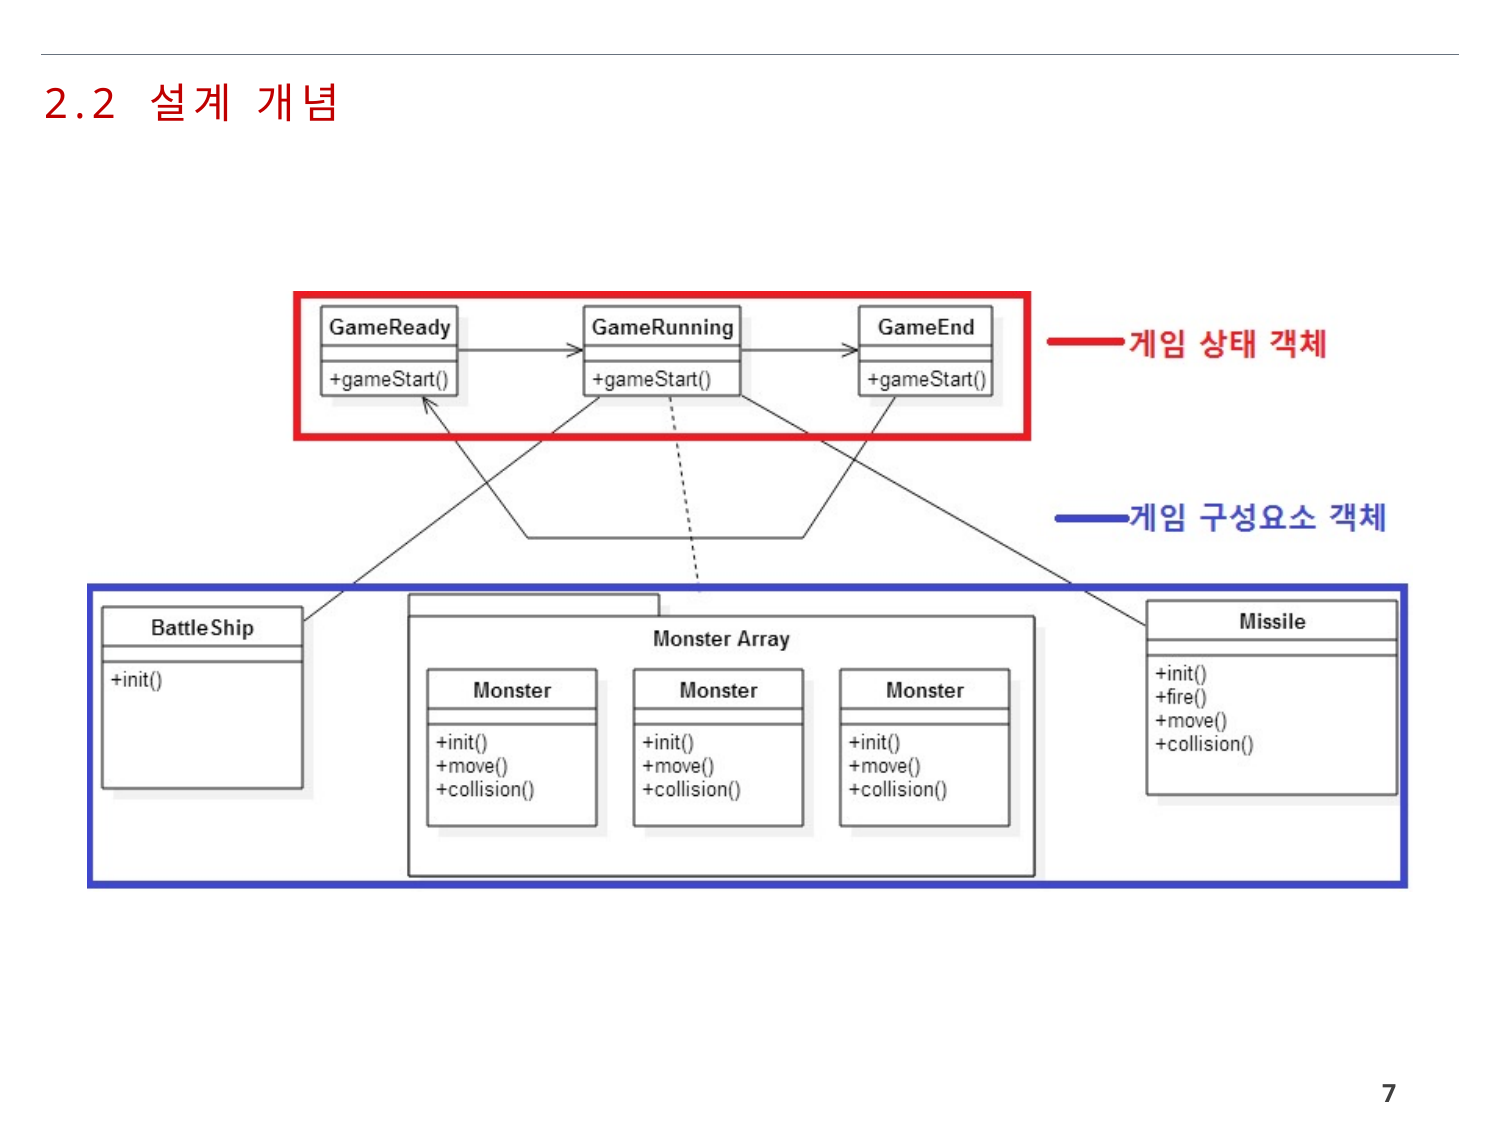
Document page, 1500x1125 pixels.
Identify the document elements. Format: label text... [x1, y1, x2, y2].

picture [87, 291, 1413, 893]
text_box 7 [1367, 1070, 1500, 1120]
text_box 2.2 설계 개념 [29, 75, 514, 136]
